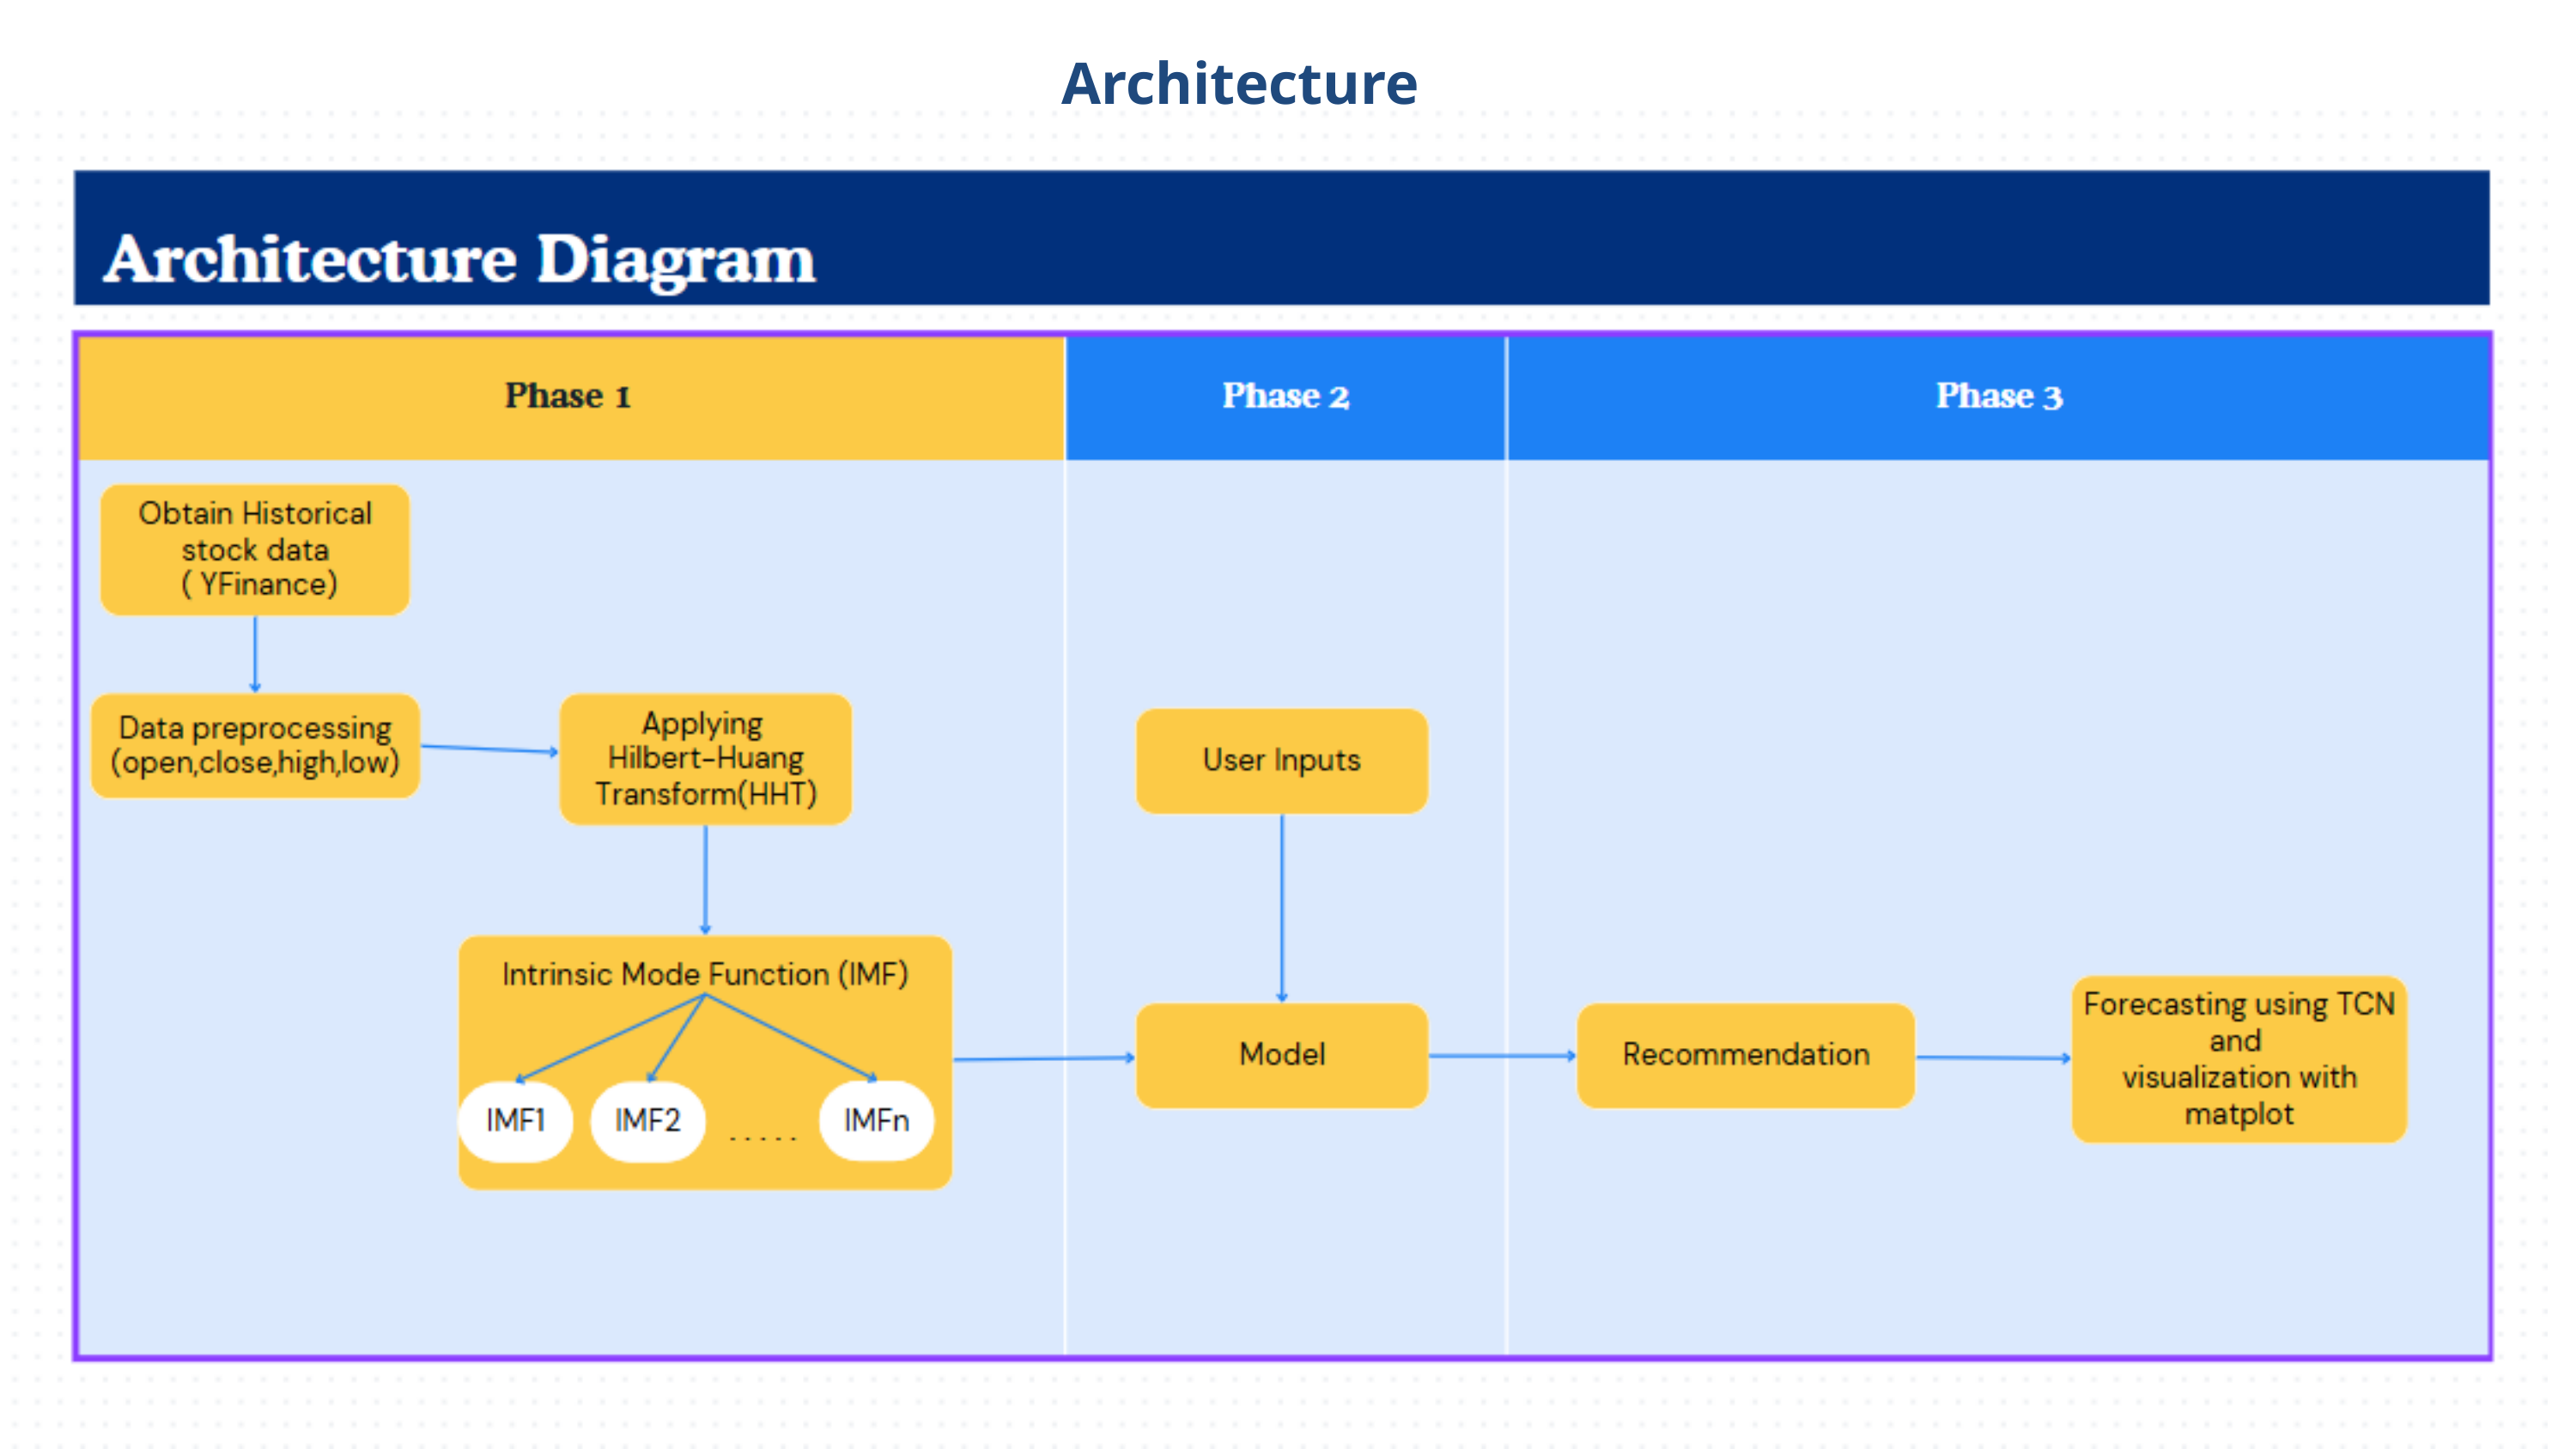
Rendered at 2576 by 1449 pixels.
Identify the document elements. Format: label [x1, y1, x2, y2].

text_box [938, 41, 1544, 101]
picture [3, 105, 2549, 1449]
